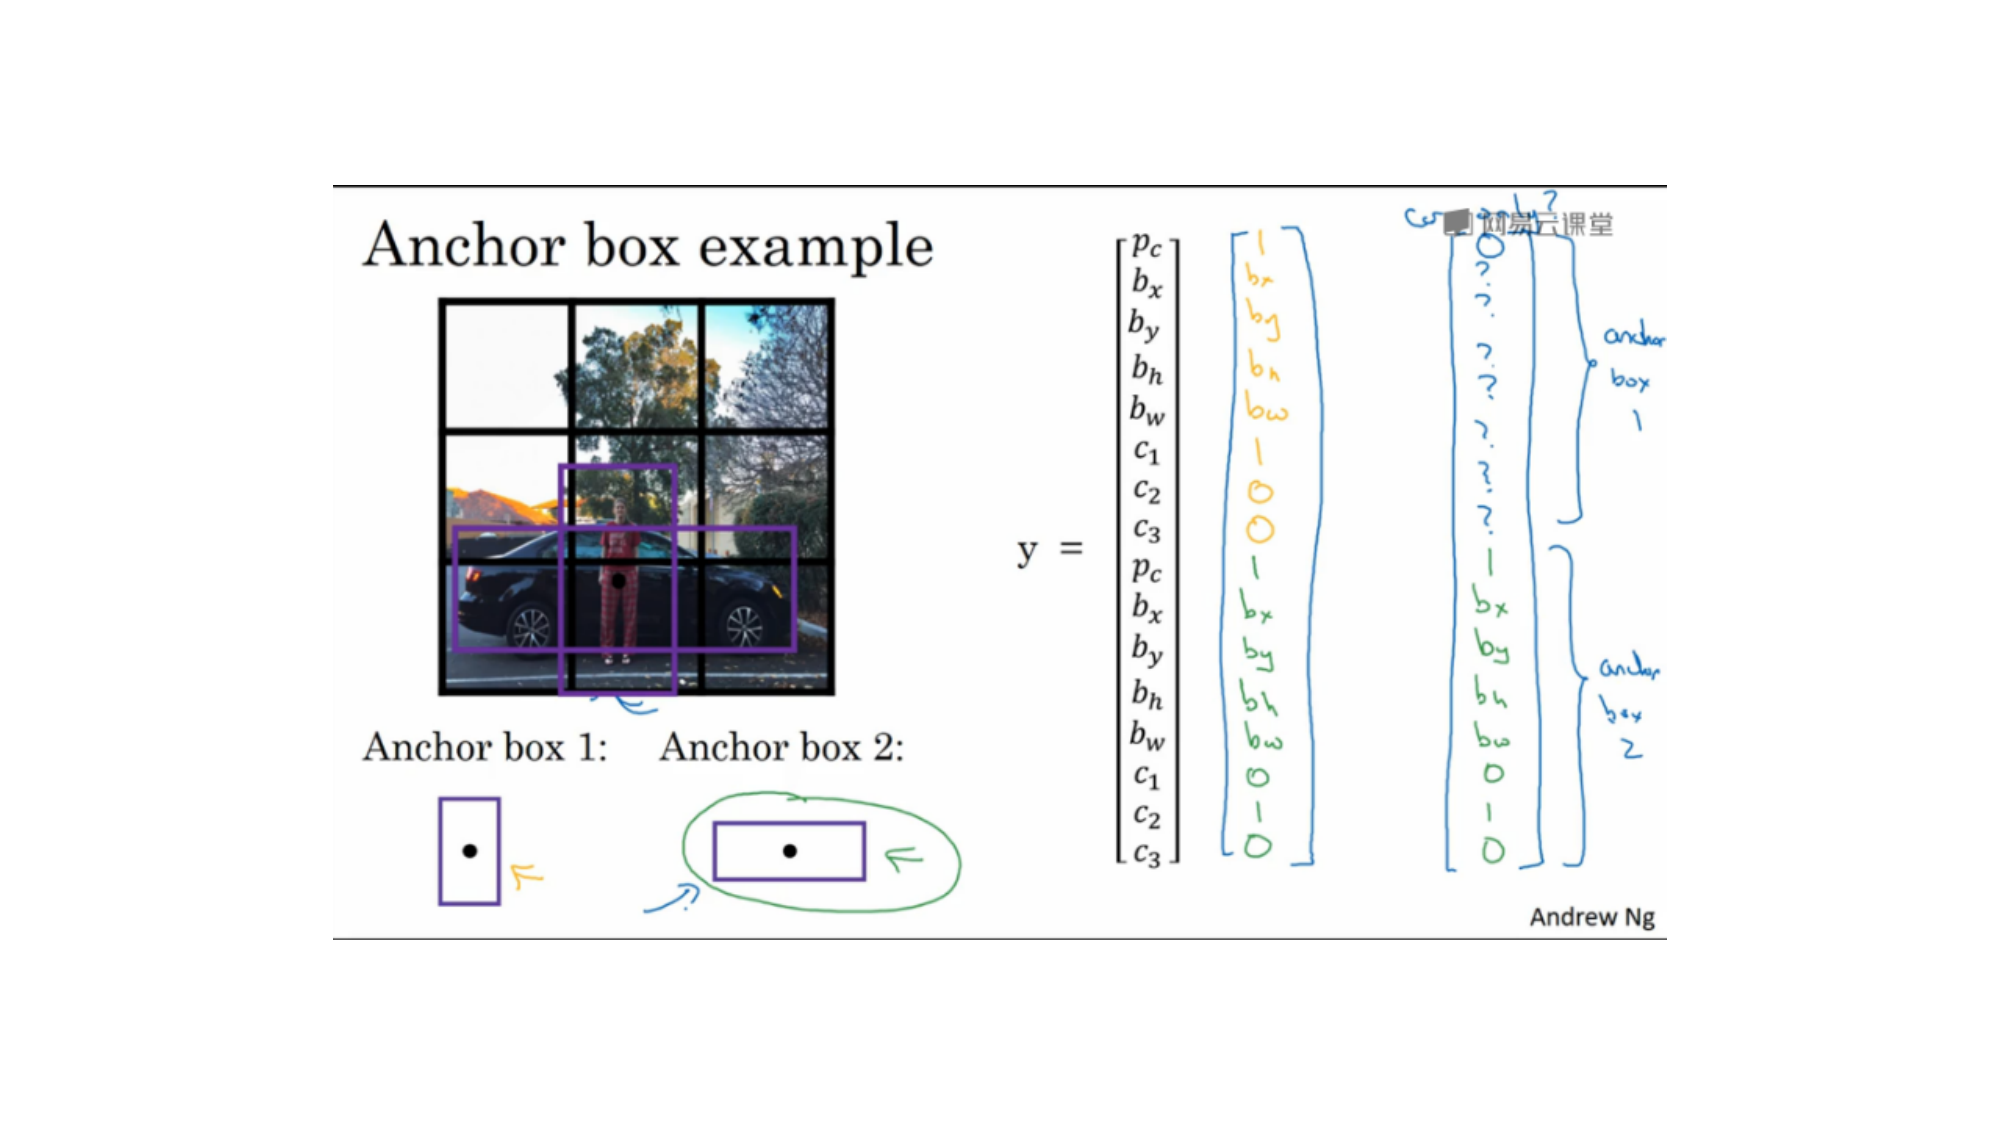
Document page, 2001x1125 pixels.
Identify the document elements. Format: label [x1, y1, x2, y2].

picture [333, 185, 1667, 940]
